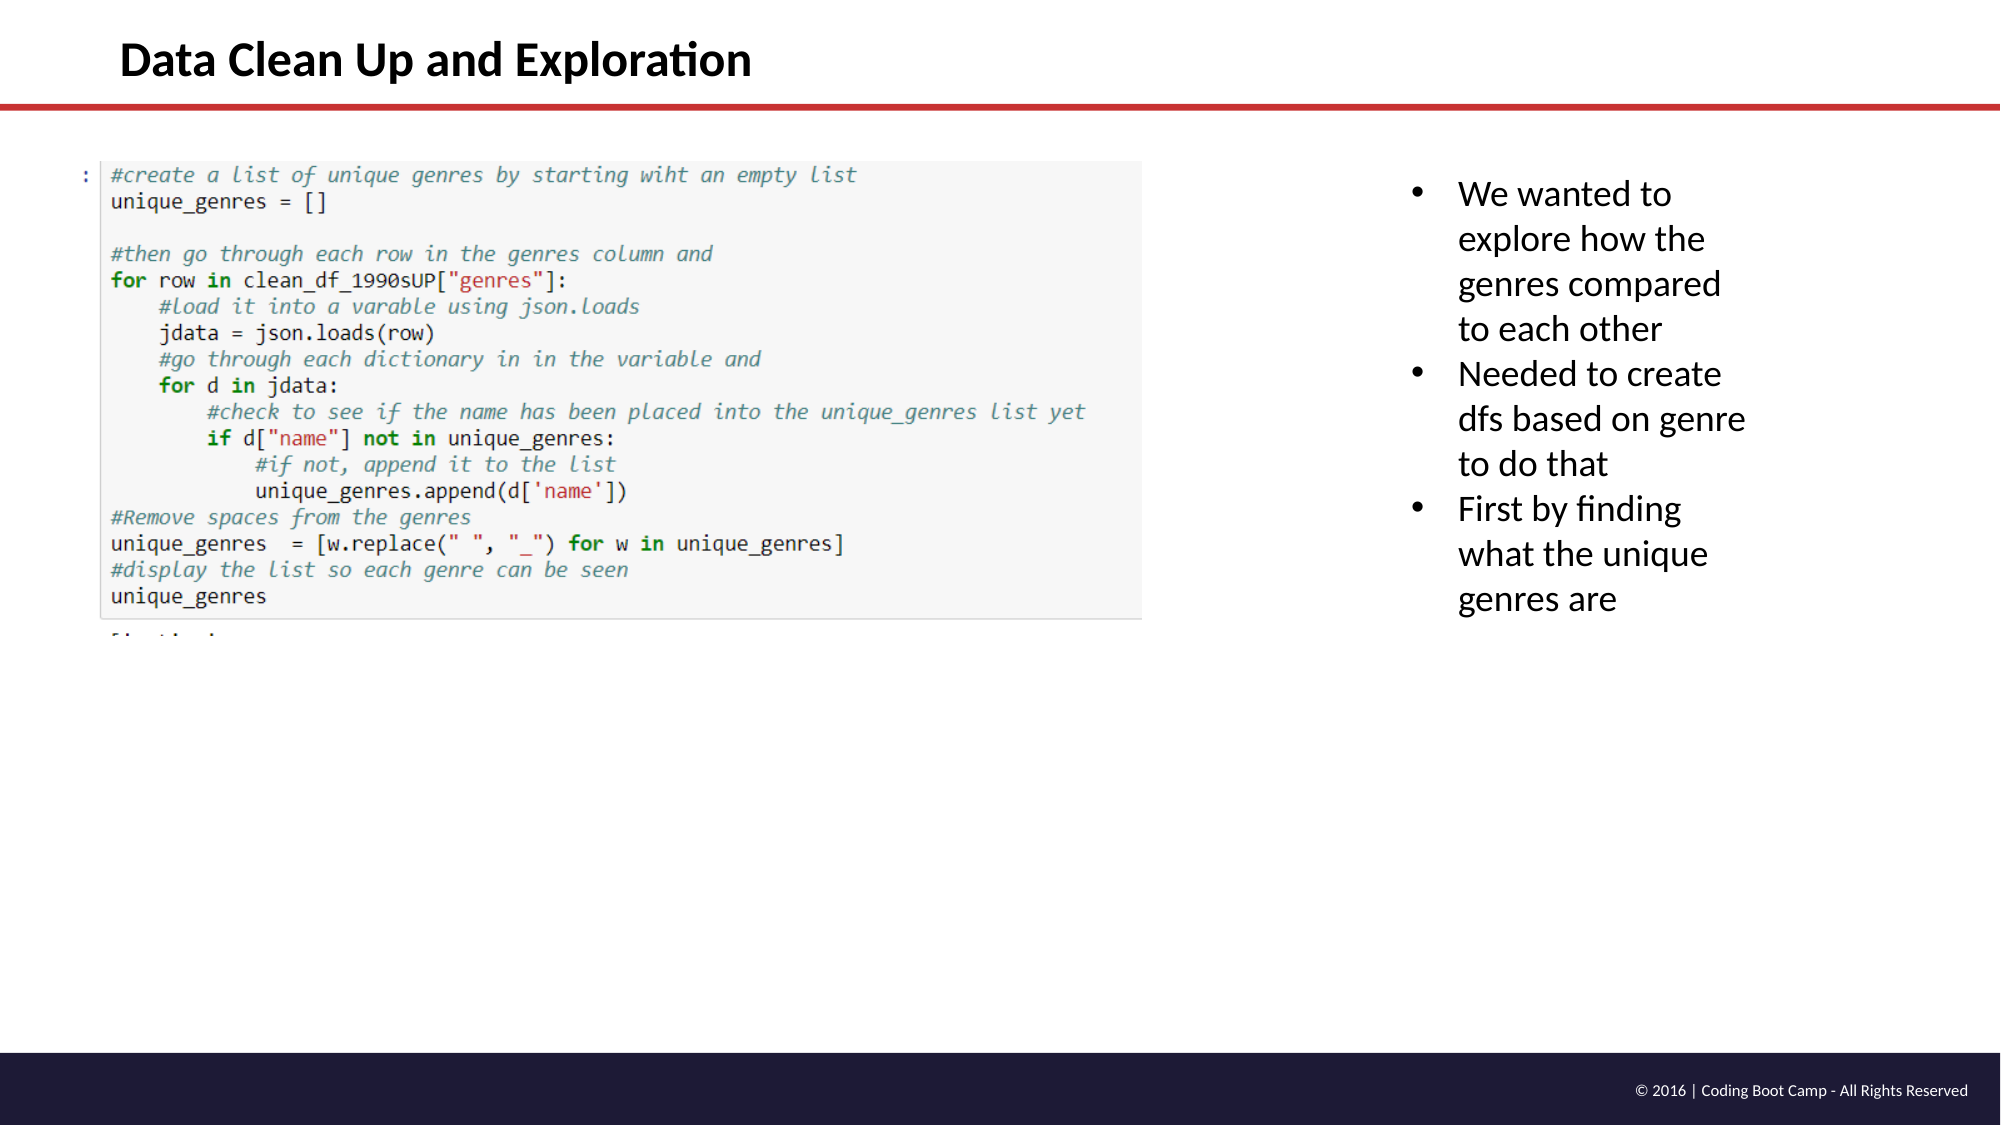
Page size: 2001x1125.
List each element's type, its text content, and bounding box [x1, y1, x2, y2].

picture [80, 161, 1142, 636]
text_box We wanted to explore how the genres compared to each other Needed to create dfs based on genre to do that First by finding what the unique genres are [1396, 161, 1775, 627]
text_box Data Clean Up and Exploration [112, 19, 1225, 94]
